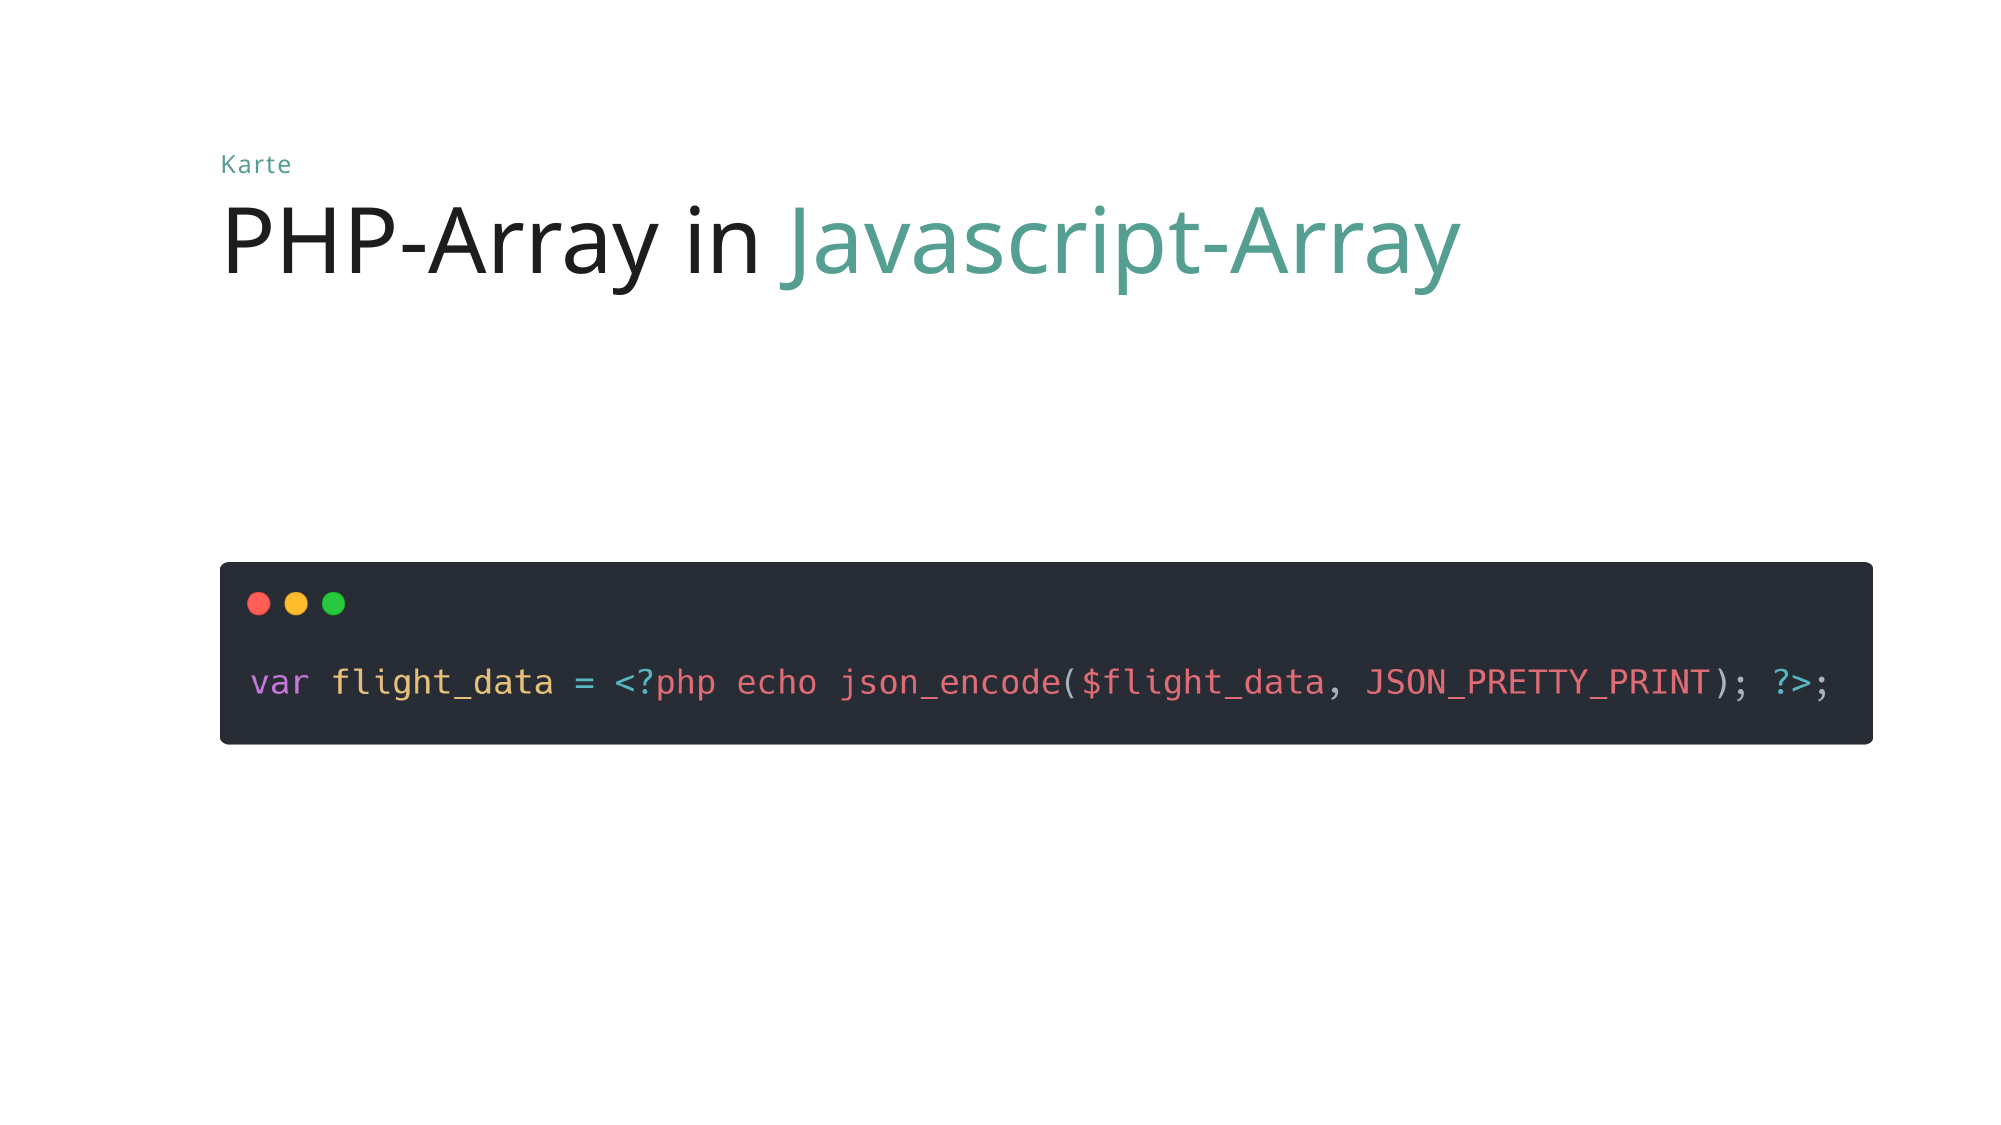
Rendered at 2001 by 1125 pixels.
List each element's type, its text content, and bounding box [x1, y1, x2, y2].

text_box PHP-Array in Javascript-Array [220, 187, 1780, 294]
picture [220, 562, 1873, 746]
text_box Karte [220, 142, 518, 178]
